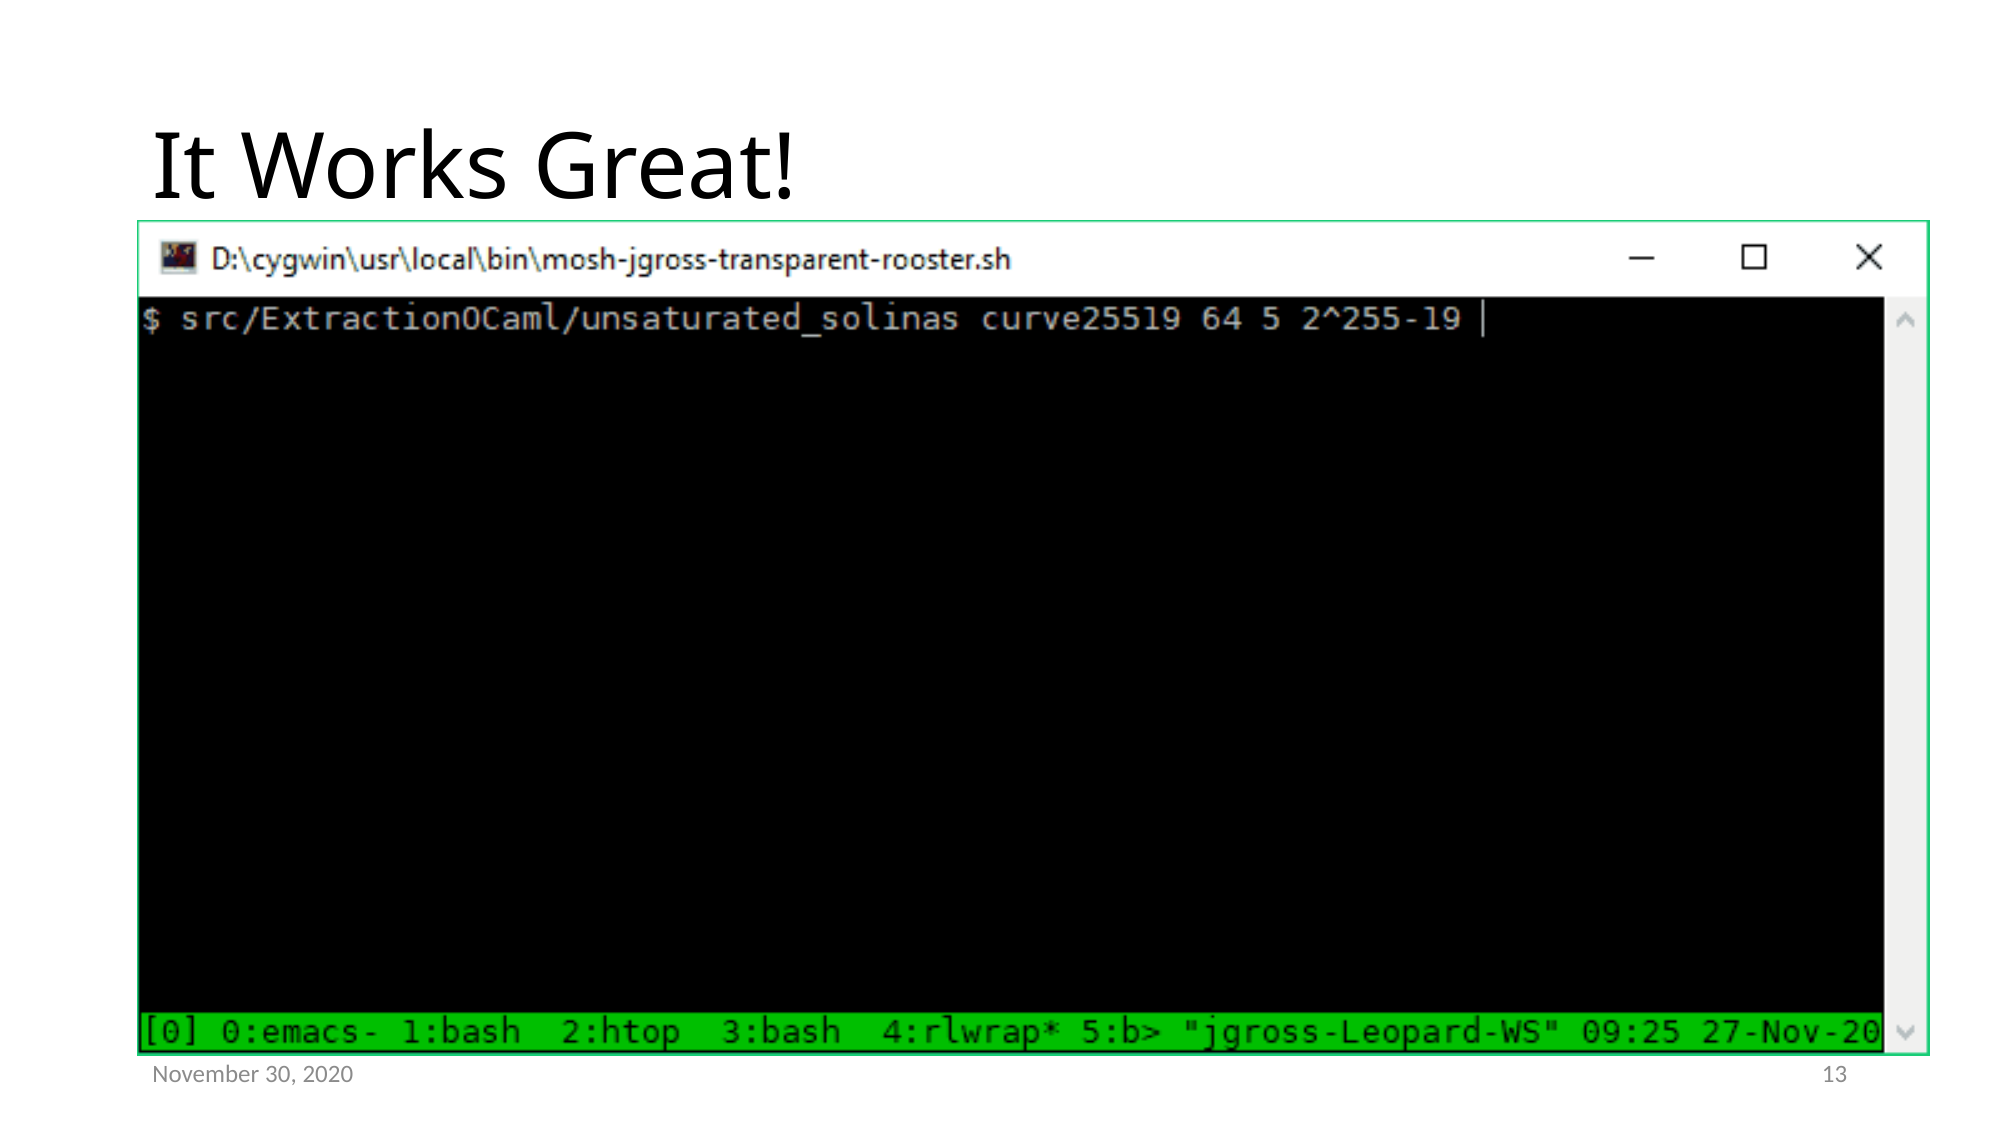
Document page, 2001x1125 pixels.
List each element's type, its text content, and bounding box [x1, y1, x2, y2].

title It Works Great! [137, 59, 1863, 220]
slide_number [137, 1056, 588, 1103]
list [137, 220, 1930, 1056]
slide_number 13 [1412, 1056, 1863, 1103]
